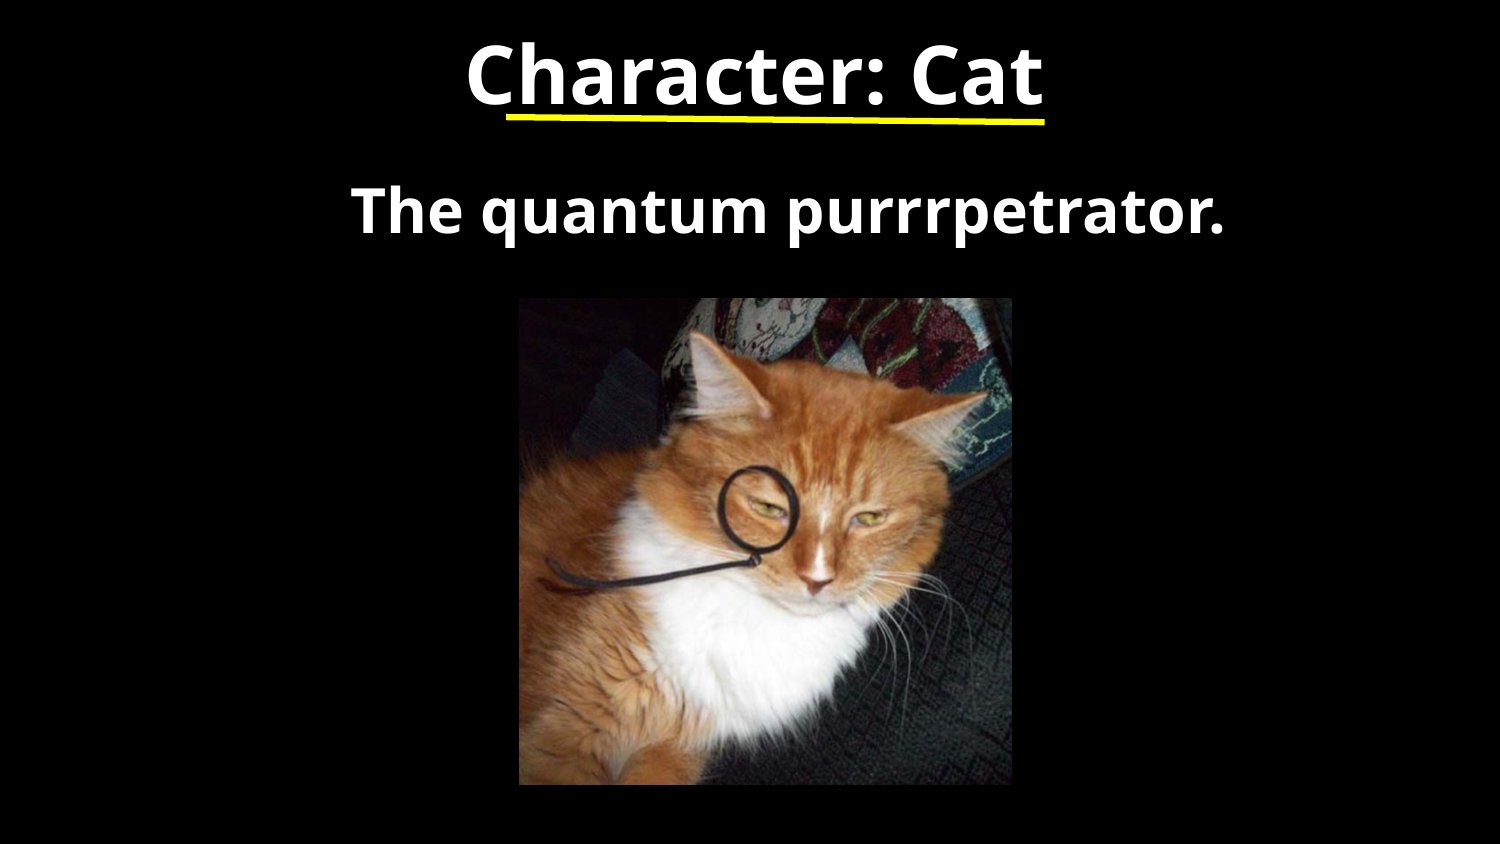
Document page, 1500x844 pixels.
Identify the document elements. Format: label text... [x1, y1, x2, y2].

picture [519, 298, 1012, 786]
text_box The quantum purrrpetrator. [168, 155, 1410, 306]
text_box Character: Cat [48, 68, 1483, 226]
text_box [505, 116, 1045, 123]
